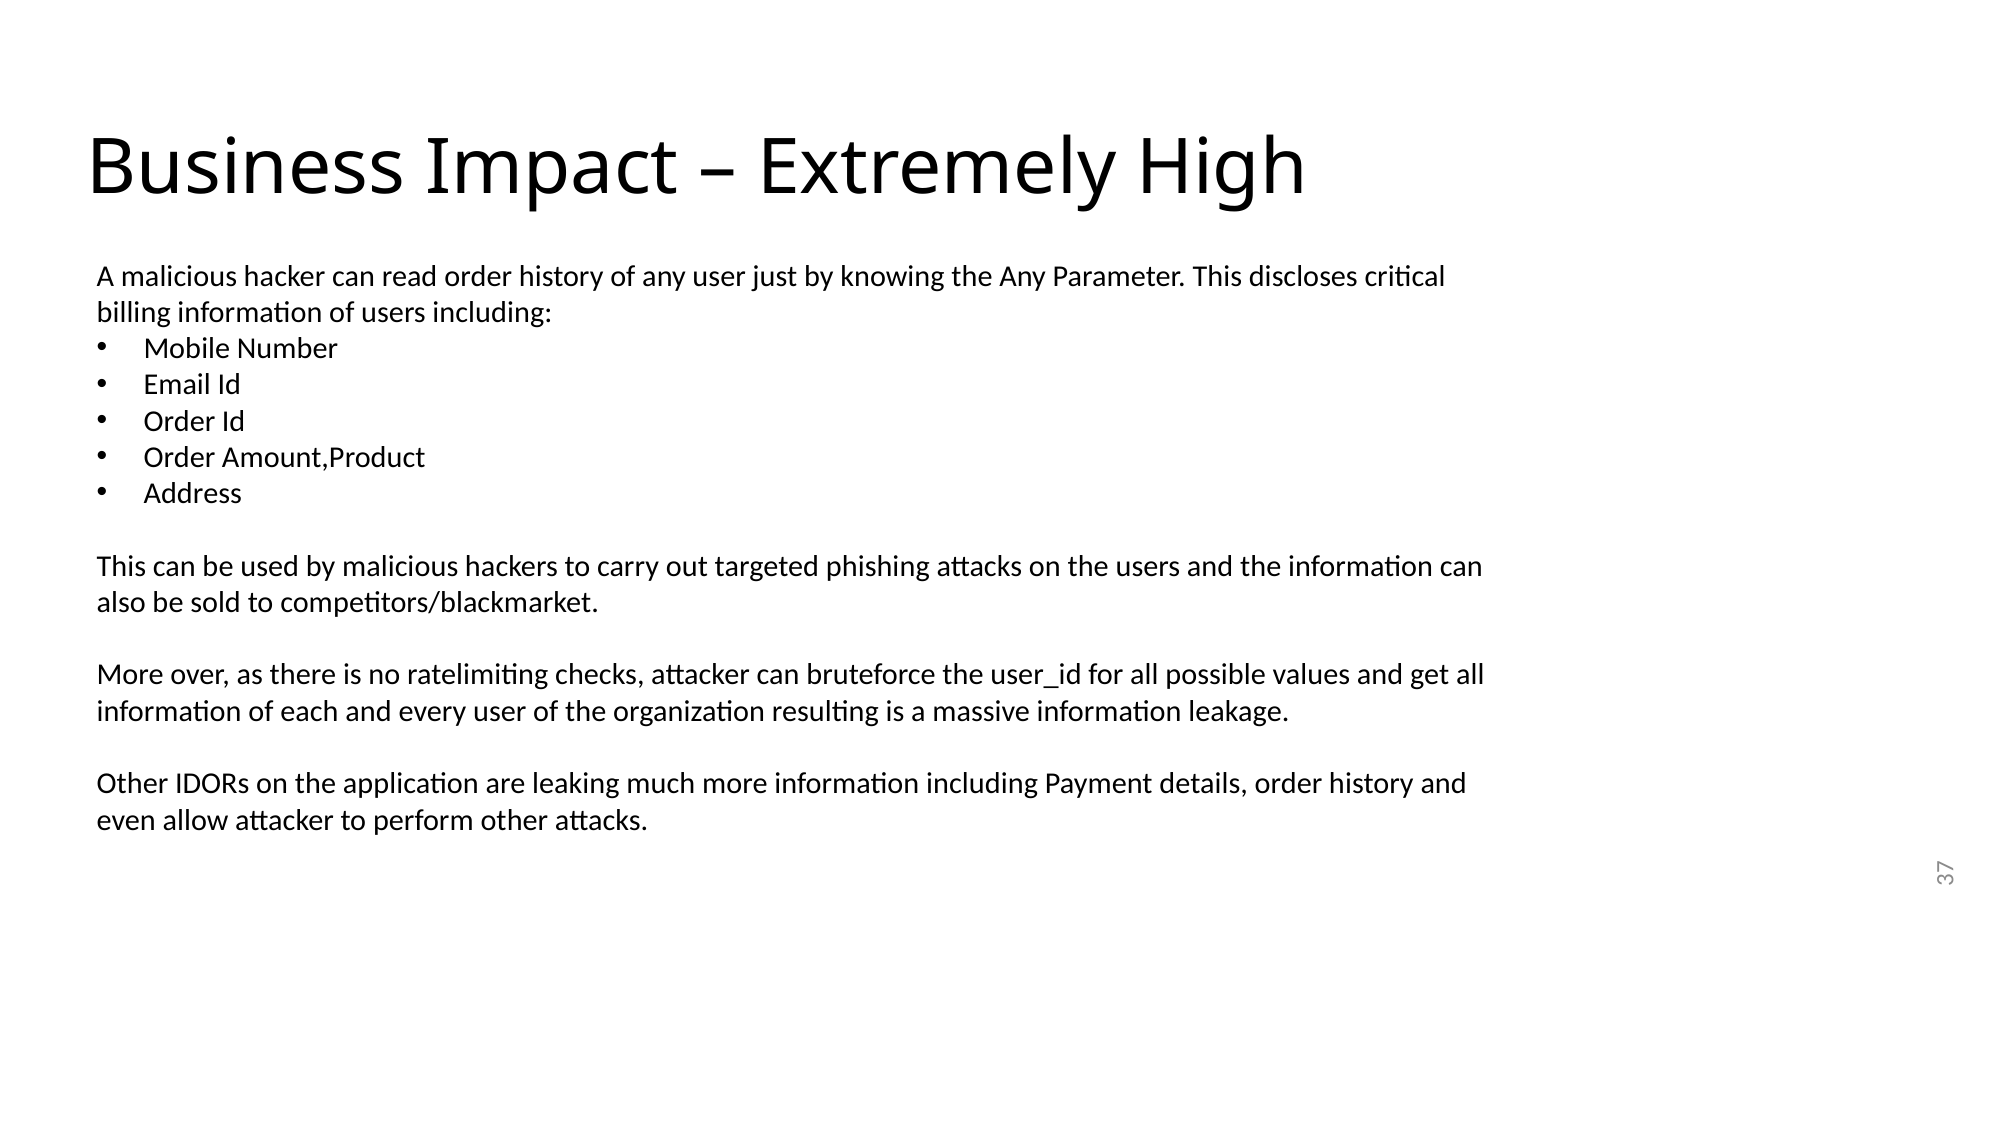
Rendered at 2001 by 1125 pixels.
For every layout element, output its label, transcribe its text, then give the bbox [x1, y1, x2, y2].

slide_number 37 [1906, 846, 1981, 1062]
title Business Impact – Extremely High [71, 90, 1380, 247]
text_box A malicious hacker can read order history of any user just by knowing the Any Parameter. This discloses critical billing information of users including: Mobile Number Email Id Order Id Order Amount,Product Address This can be used by malicious hackers to carry out targeted phishing attacks on the users and the information can also be sold to competitors/blackmarket. More over, as there is no ratelimiting checks, attacker can bruteforce the user_id for all possible values and get all information of each and every user of the organization resulting is a massive information leakage. Other IDORs on the application are leaking much more information including Payment details, order history and even allow attacker to perform other attacks. [89, 248, 1520, 879]
